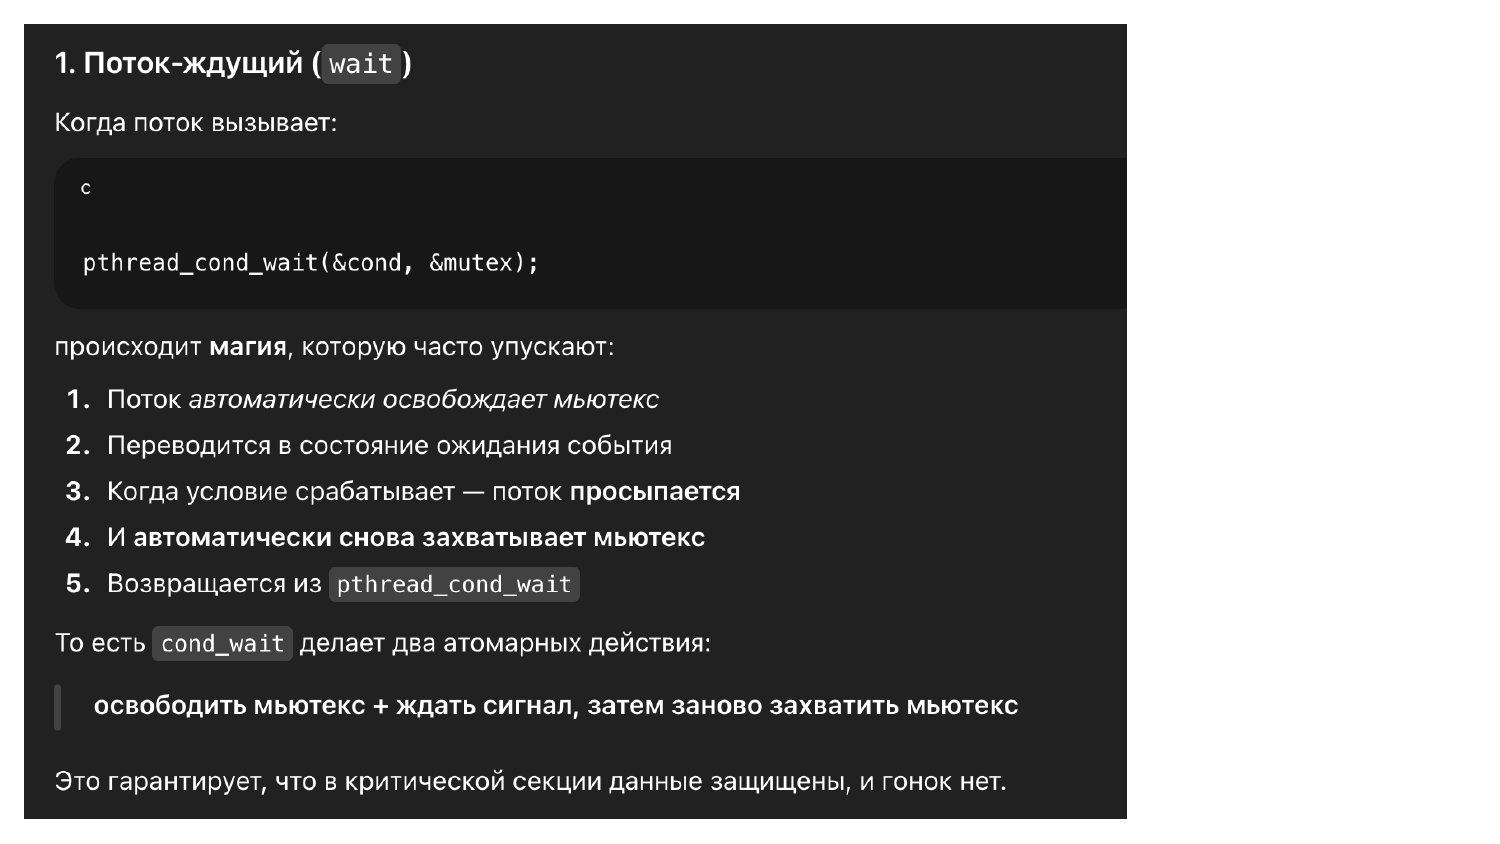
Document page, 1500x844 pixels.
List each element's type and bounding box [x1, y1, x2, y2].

picture [24, 24, 1127, 819]
